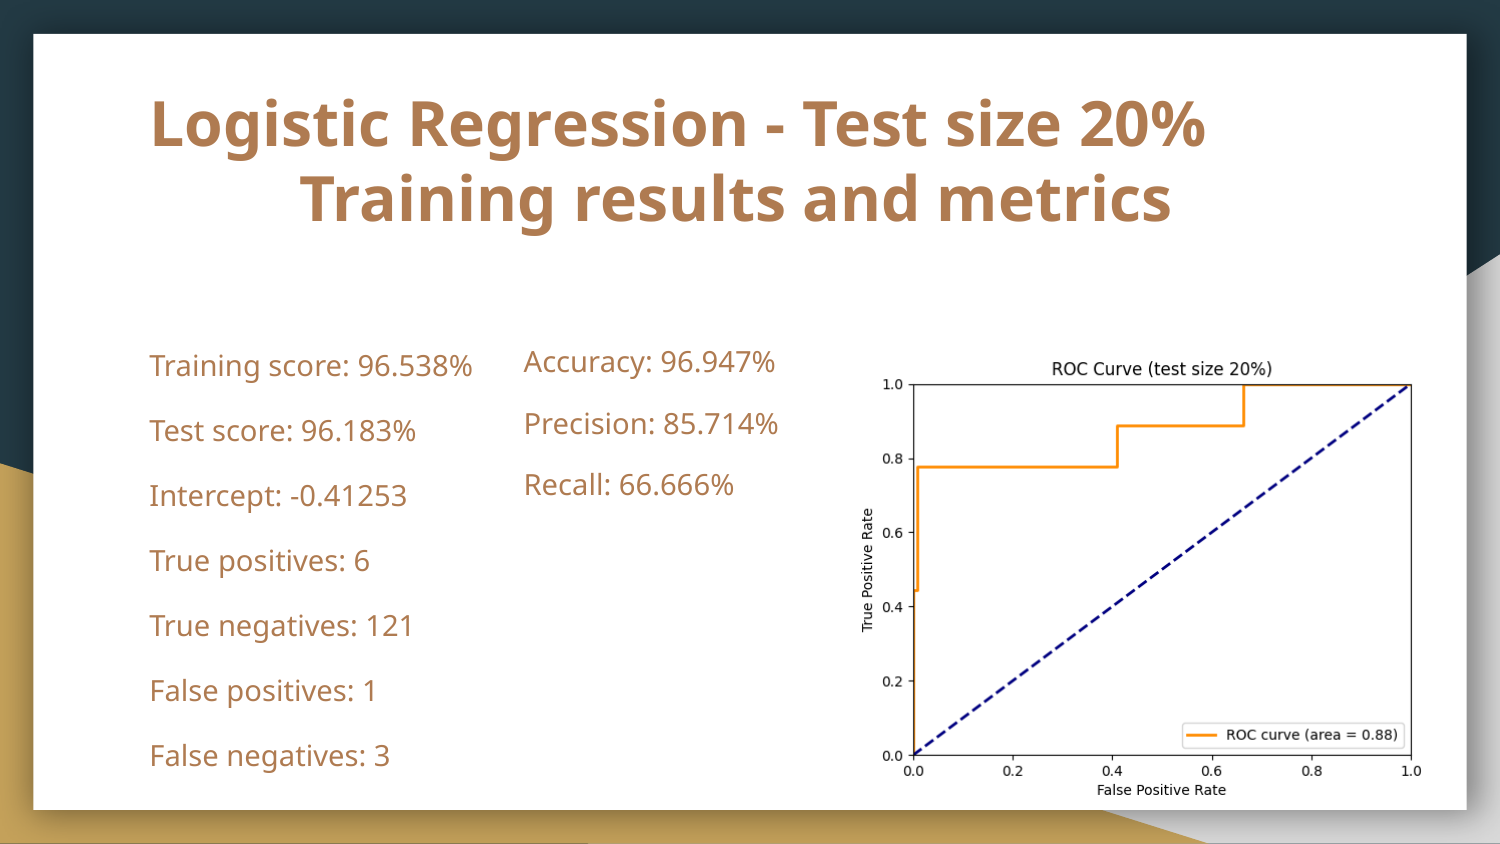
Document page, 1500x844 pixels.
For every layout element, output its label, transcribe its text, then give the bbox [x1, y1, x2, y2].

picture [844, 326, 1464, 809]
list Accuracy: 96.947% Precision: 85.714% Recall: 66.666% [508, 326, 842, 564]
list Training score: 96.538% Test score: 96.183% Intercept: -0.41253 True positives: 6 True negatives: 121 False positives: 1 False negatives: 3 [134, 326, 652, 729]
title Logistic Regression - Test size 20% Training results and metrics [134, 69, 1366, 226]
